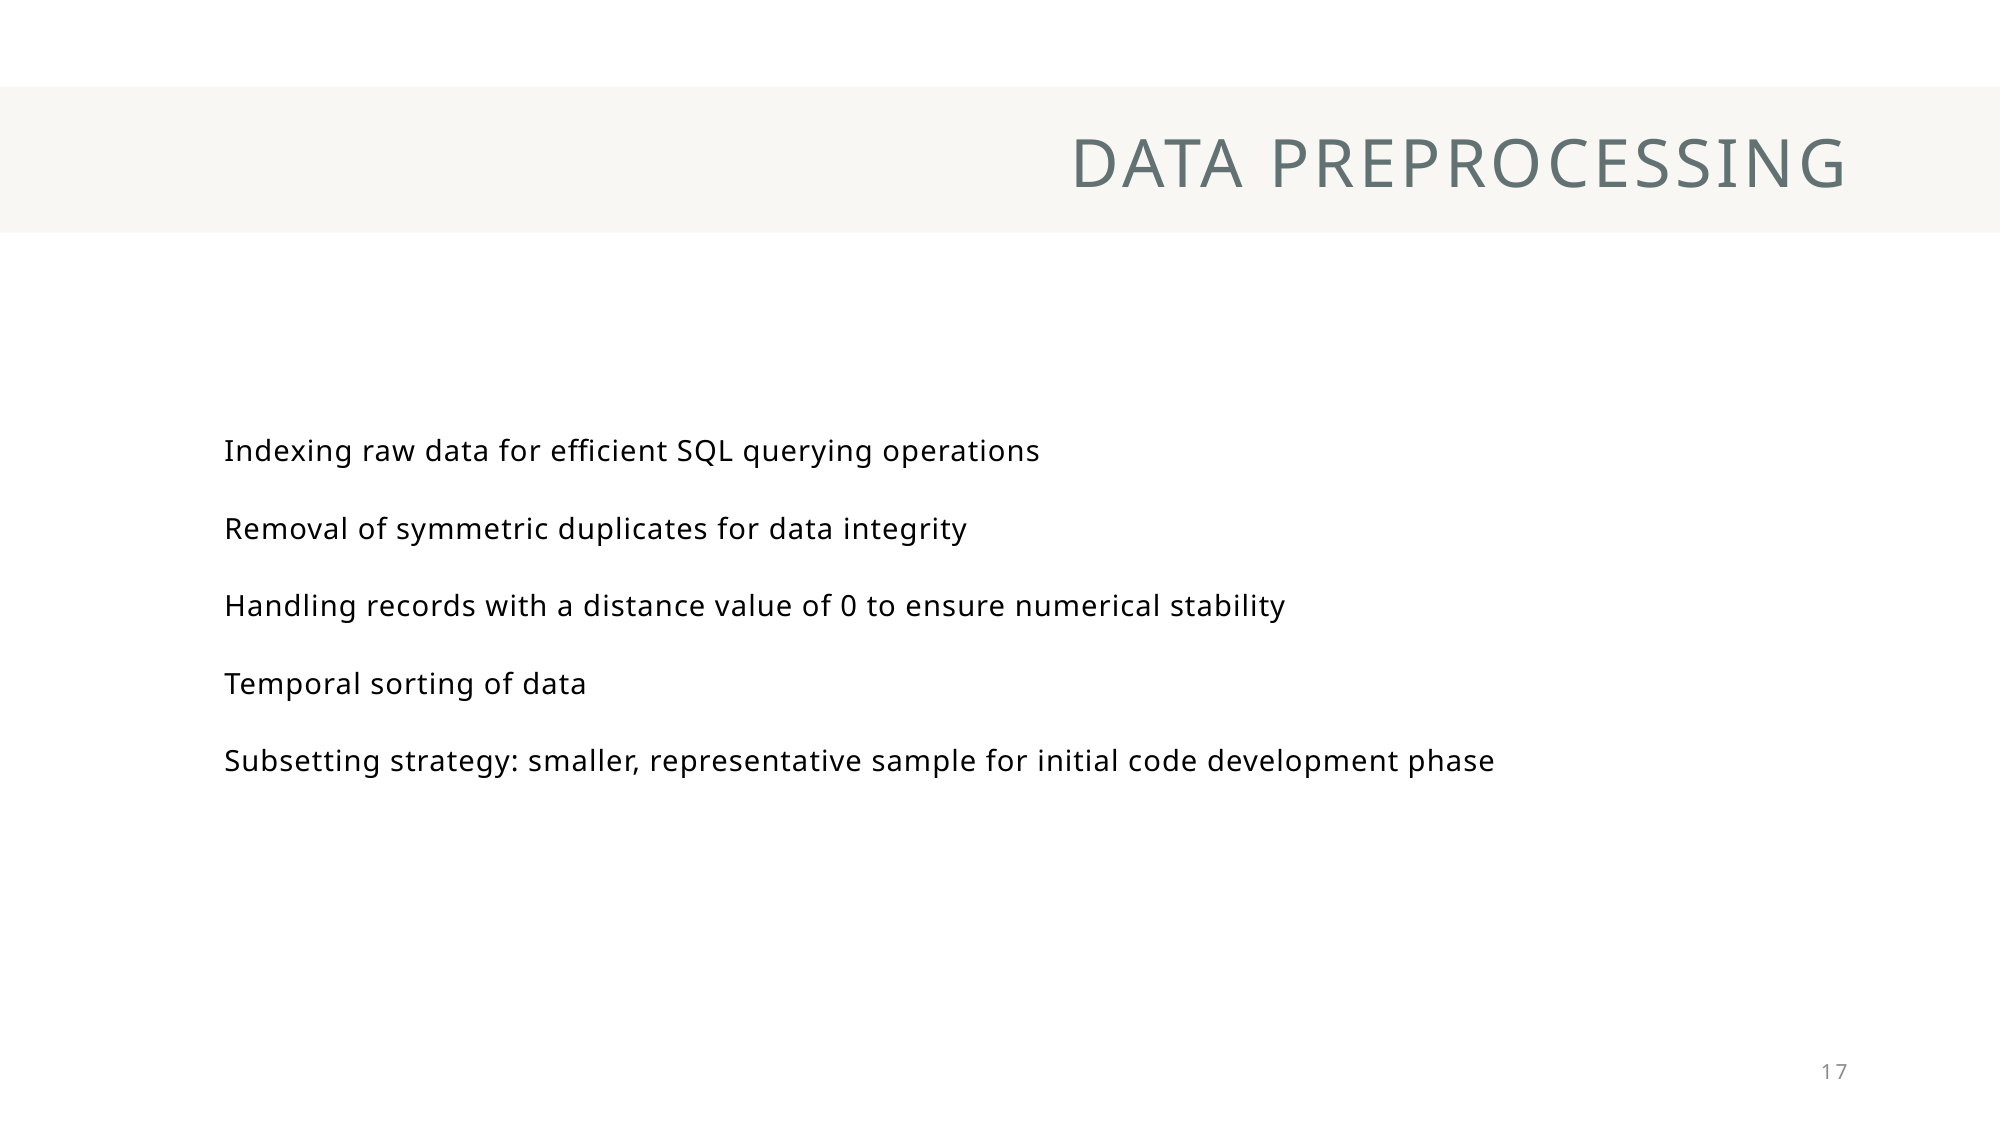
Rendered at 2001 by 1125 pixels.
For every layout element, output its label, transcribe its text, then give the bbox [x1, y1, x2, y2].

list Indexing raw data for efficient SQL querying operations Removal of symmetric duplicates for data integrity Handling records with a distance value of 0 to ensure numerical stability Temporal sorting of data Subsetting strategy: smaller, representative sample for initial code development phase [209, 407, 1797, 954]
title Data Preprocessing [137, 106, 1863, 226]
slide_number 17 [1412, 1042, 1863, 1103]
